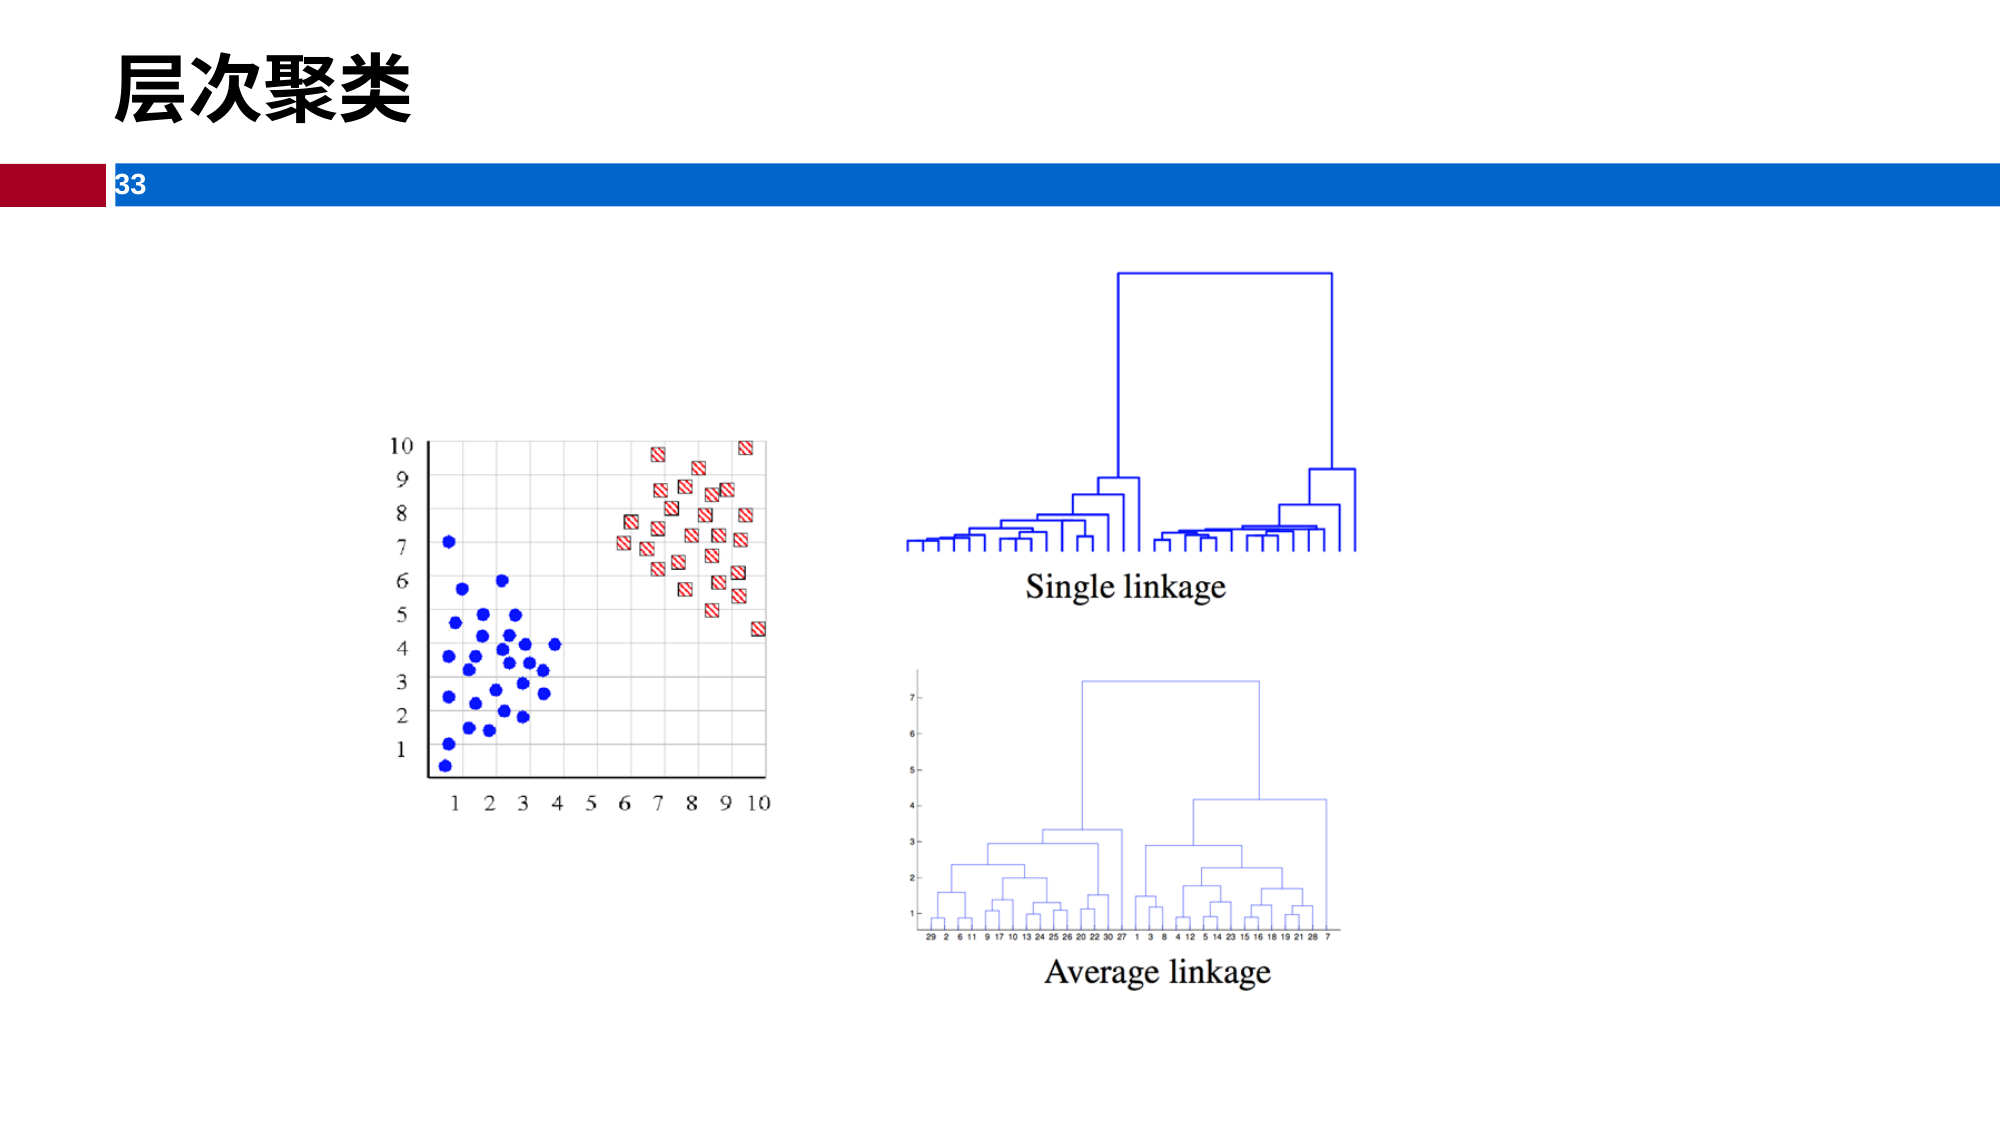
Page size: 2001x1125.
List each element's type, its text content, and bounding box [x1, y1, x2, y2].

text_box 层次聚类 [98, 15, 1529, 158]
picture [350, 257, 1379, 1021]
